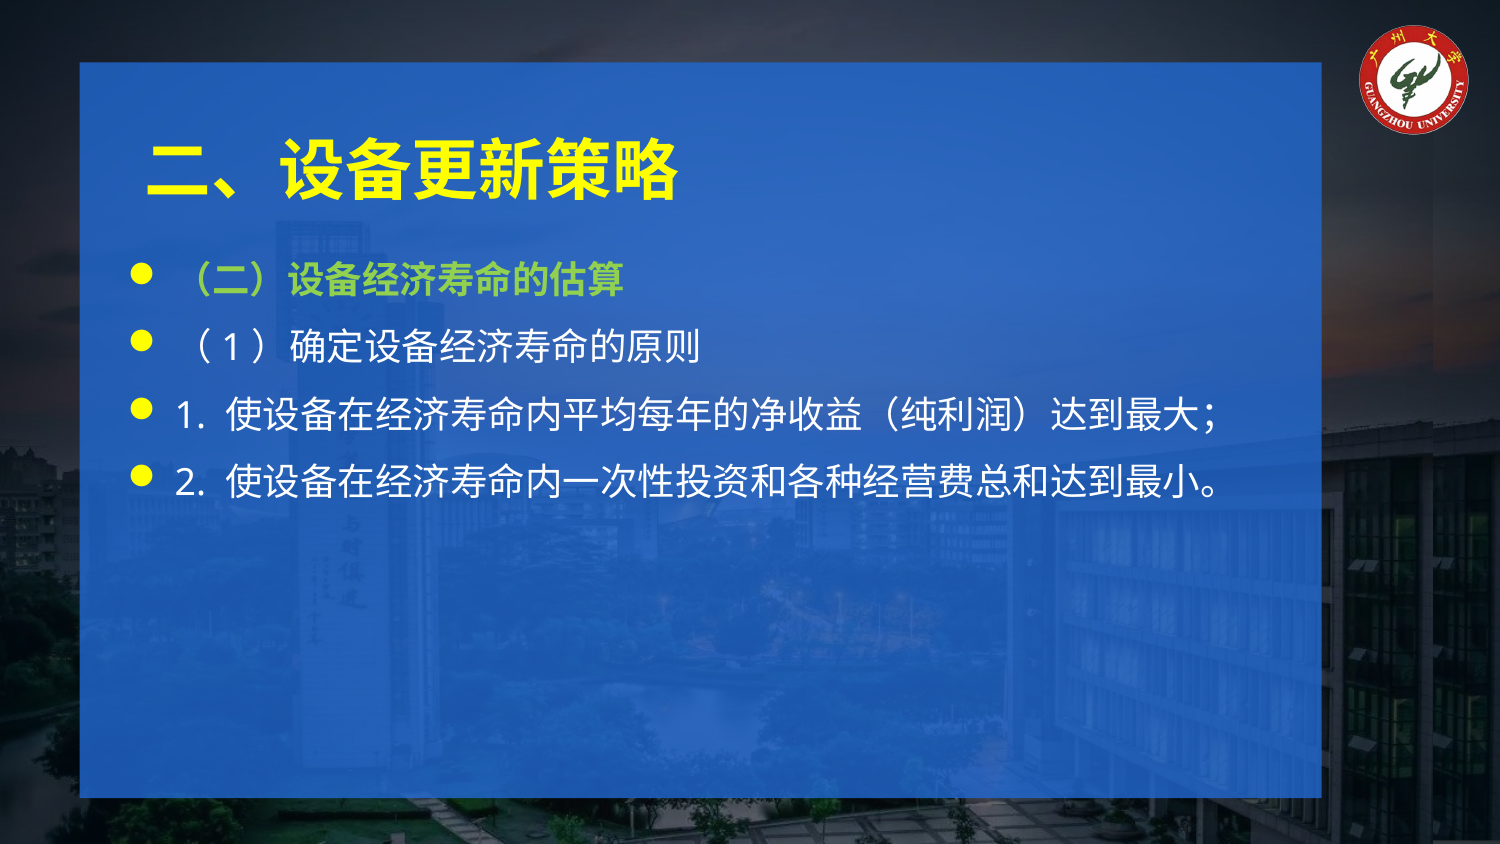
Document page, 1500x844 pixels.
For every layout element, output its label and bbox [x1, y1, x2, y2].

text_box [0, 0, 1500, 844]
picture [1356, 23, 1470, 136]
